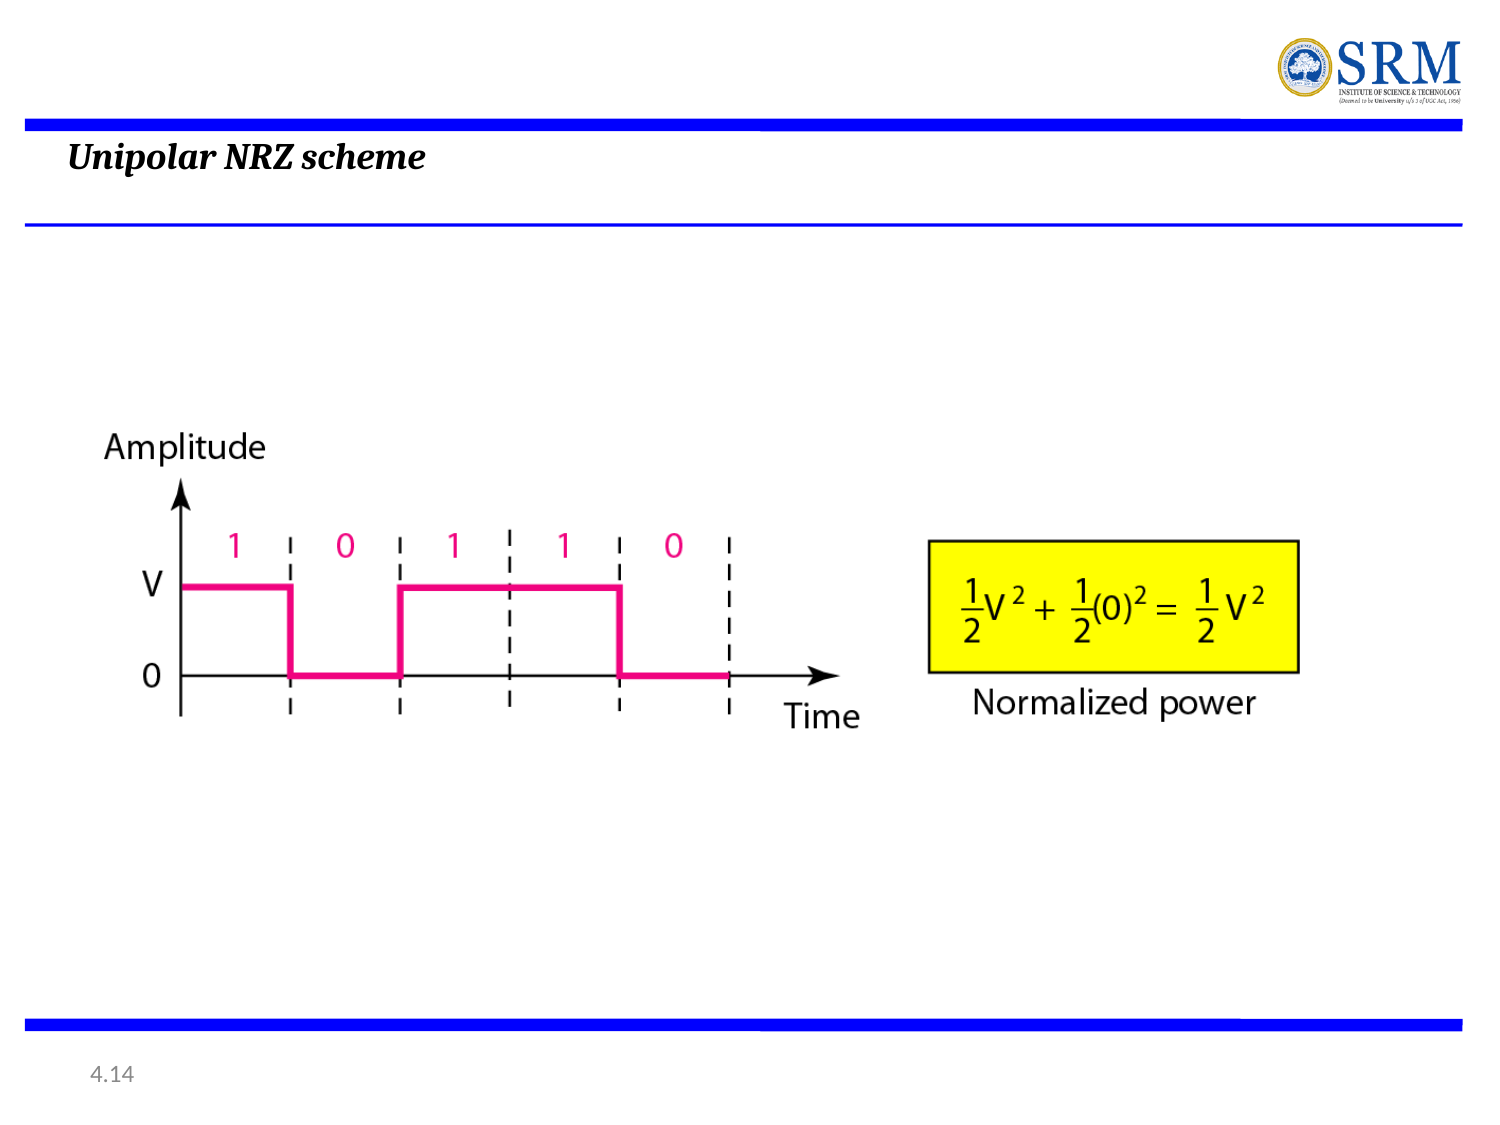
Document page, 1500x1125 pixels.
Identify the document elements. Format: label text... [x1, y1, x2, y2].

picture [1275, 25, 1466, 113]
slide_number 4.14 [75, 1042, 425, 1103]
picture [103, 428, 1301, 738]
text_box Unipolar NRZ scheme [52, 124, 442, 185]
